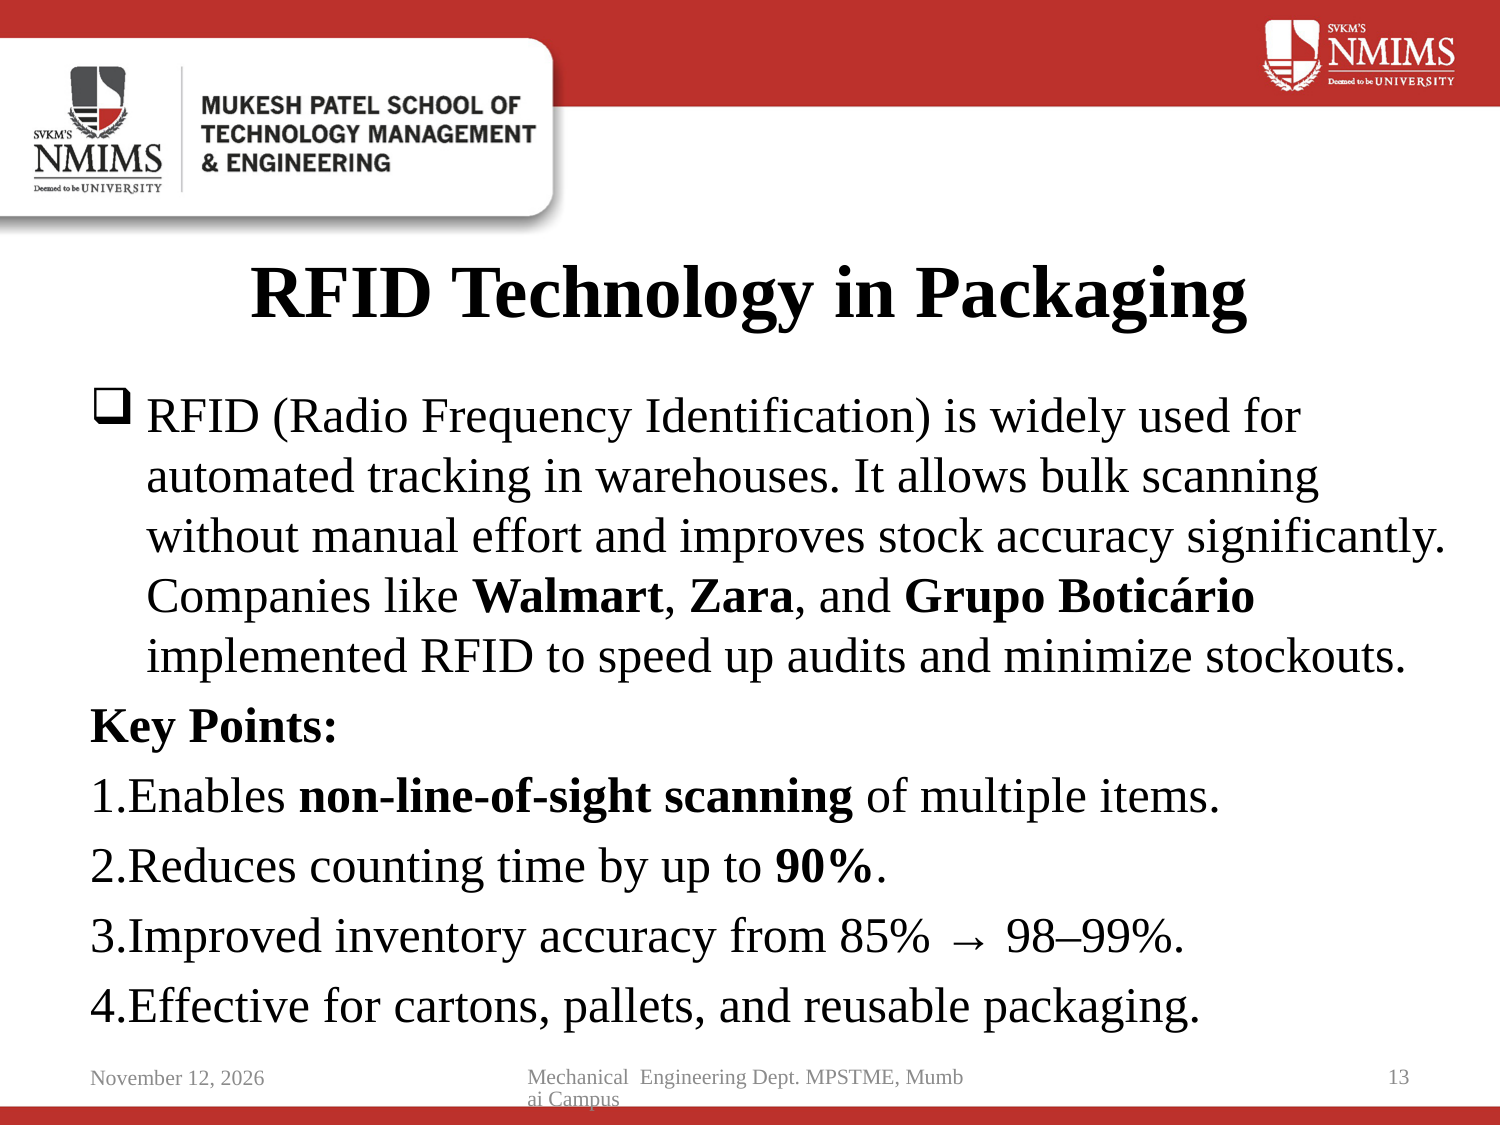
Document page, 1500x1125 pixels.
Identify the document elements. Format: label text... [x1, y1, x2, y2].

slide_number 13 [1074, 1045, 1425, 1106]
title RFID Technology in Packaging [75, 212, 1425, 363]
footer Mechanical Engineering Dept. MPSTME, Mumbai Campus [512, 1045, 988, 1106]
picture [0, 0, 1500, 1125]
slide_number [75, 1046, 425, 1107]
list RFID (Radio Frequency Identification) is widely used for automated tracking in warehouses. It allows bulk scanning without manual effort and improves stock accuracy significantly. Companies like Walmart, Zara, and Grupo Boticário implemented RFID to speed up audits and minimize stockouts. Key Points: 1.Enables non-line-of-sight scanning of multiple items. 2.Reduces counting time by up to 90%. 3.Improved inventory accuracy from 85% → 98–99%. 4.Effective for cartons, pallets, and reusable packaging. [75, 375, 1463, 1043]
